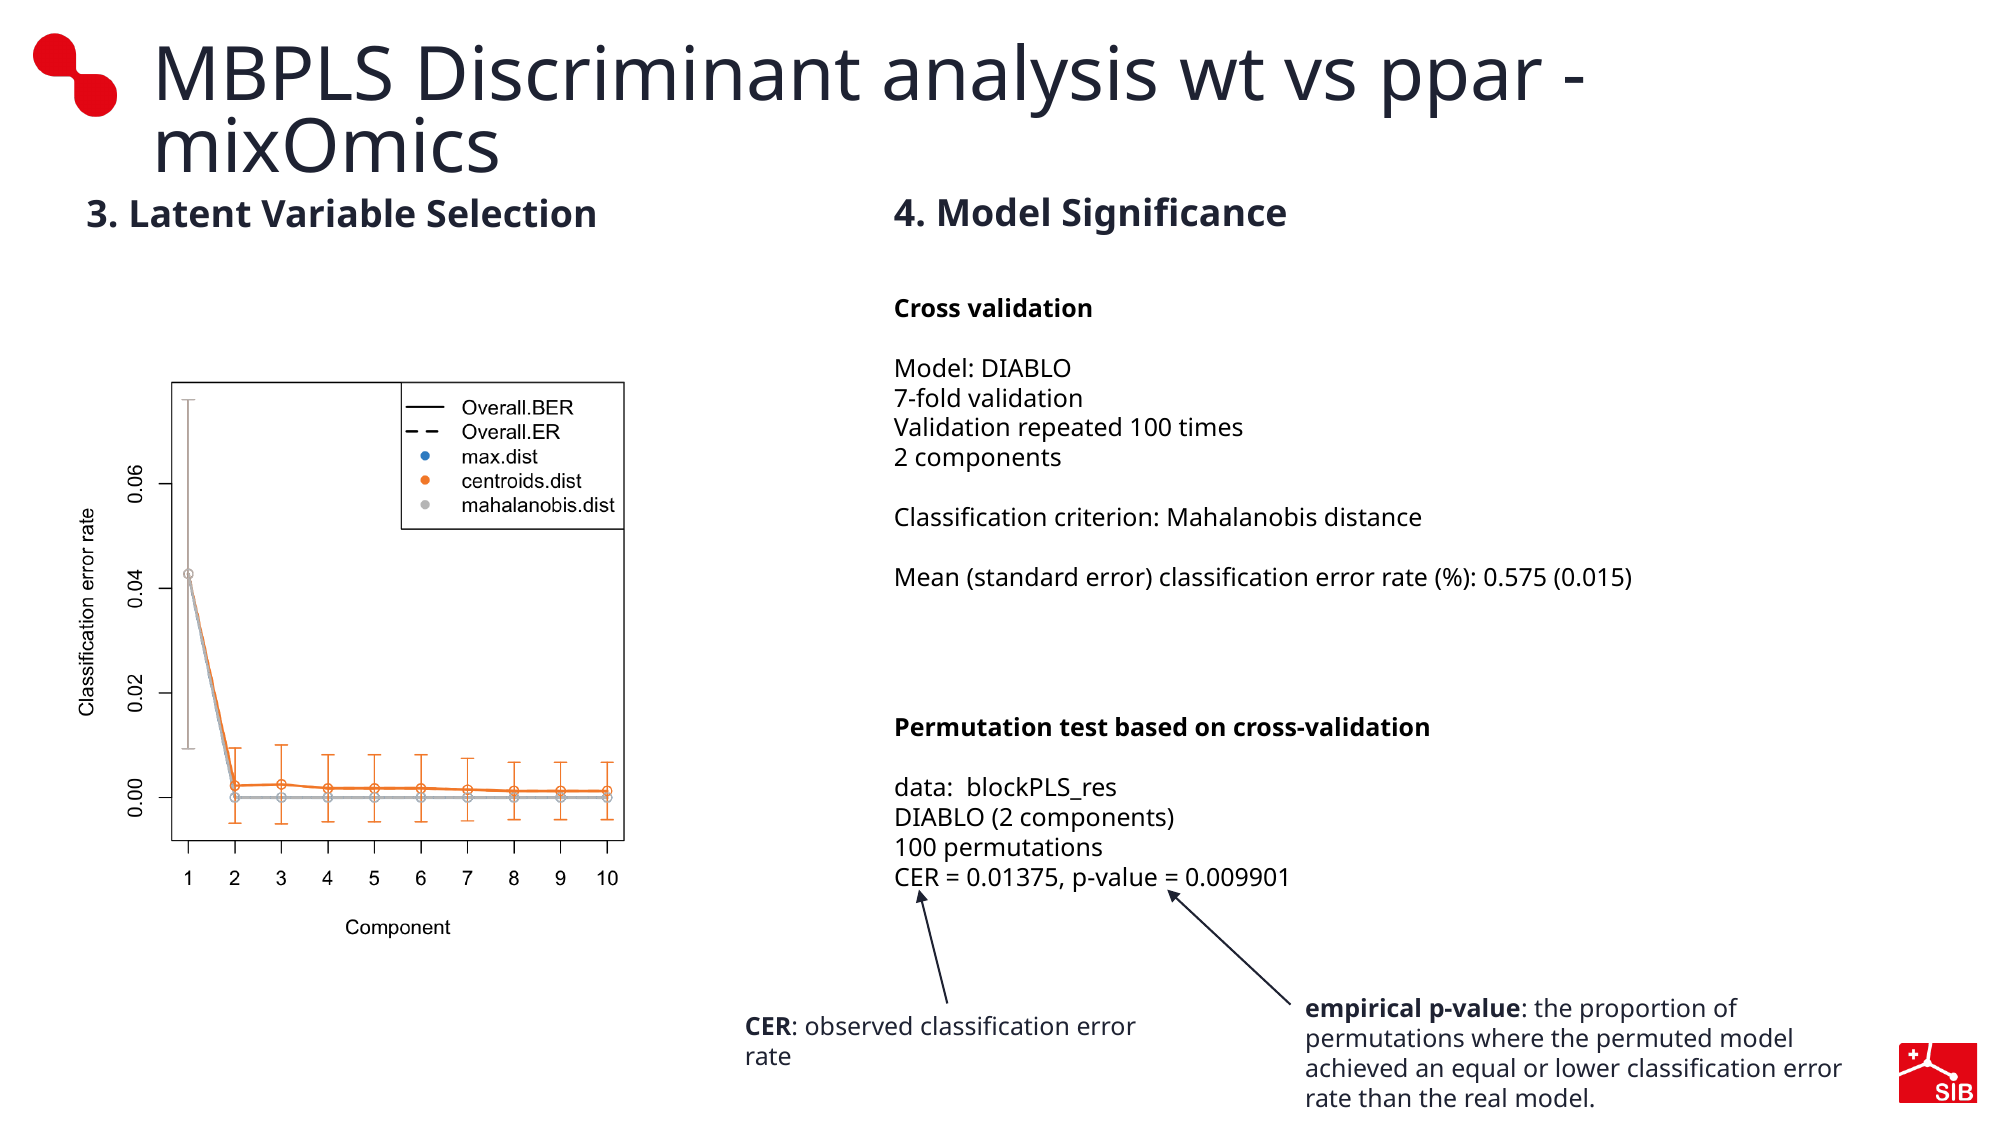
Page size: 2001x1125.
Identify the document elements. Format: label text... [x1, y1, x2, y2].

text_box Permutation test based on cross-validation data: blockPLS_res DIABLO (2 components) 100 permutations CER = 0.01375, p-value = 0.009901 [879, 704, 1702, 929]
title MBPLS Discriminant analysis wt vs ppar - mixOmics [137, 42, 1863, 117]
text_box empirical p-value: the proportion of permutations where the permuted model achieved an equal or lower classification error rate than the real model. [1290, 985, 1885, 1120]
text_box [918, 889, 948, 1004]
text_box 3. Latent Variable Selection [71, 182, 1073, 243]
picture [33, 33, 117, 117]
text_box Cross validation Model: DIABLO 7-fold validation Validation repeated 100 times 2 components Classification criterion: Mahalanobis distance Mean (standard error) classification error rate (%): 0.575 (0.015) [879, 284, 1910, 599]
text_box 4. Model Significance [879, 181, 1881, 242]
picture [71, 282, 675, 965]
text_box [1167, 889, 1291, 1005]
text_box CER: observed classification error rate [730, 1003, 1165, 1078]
